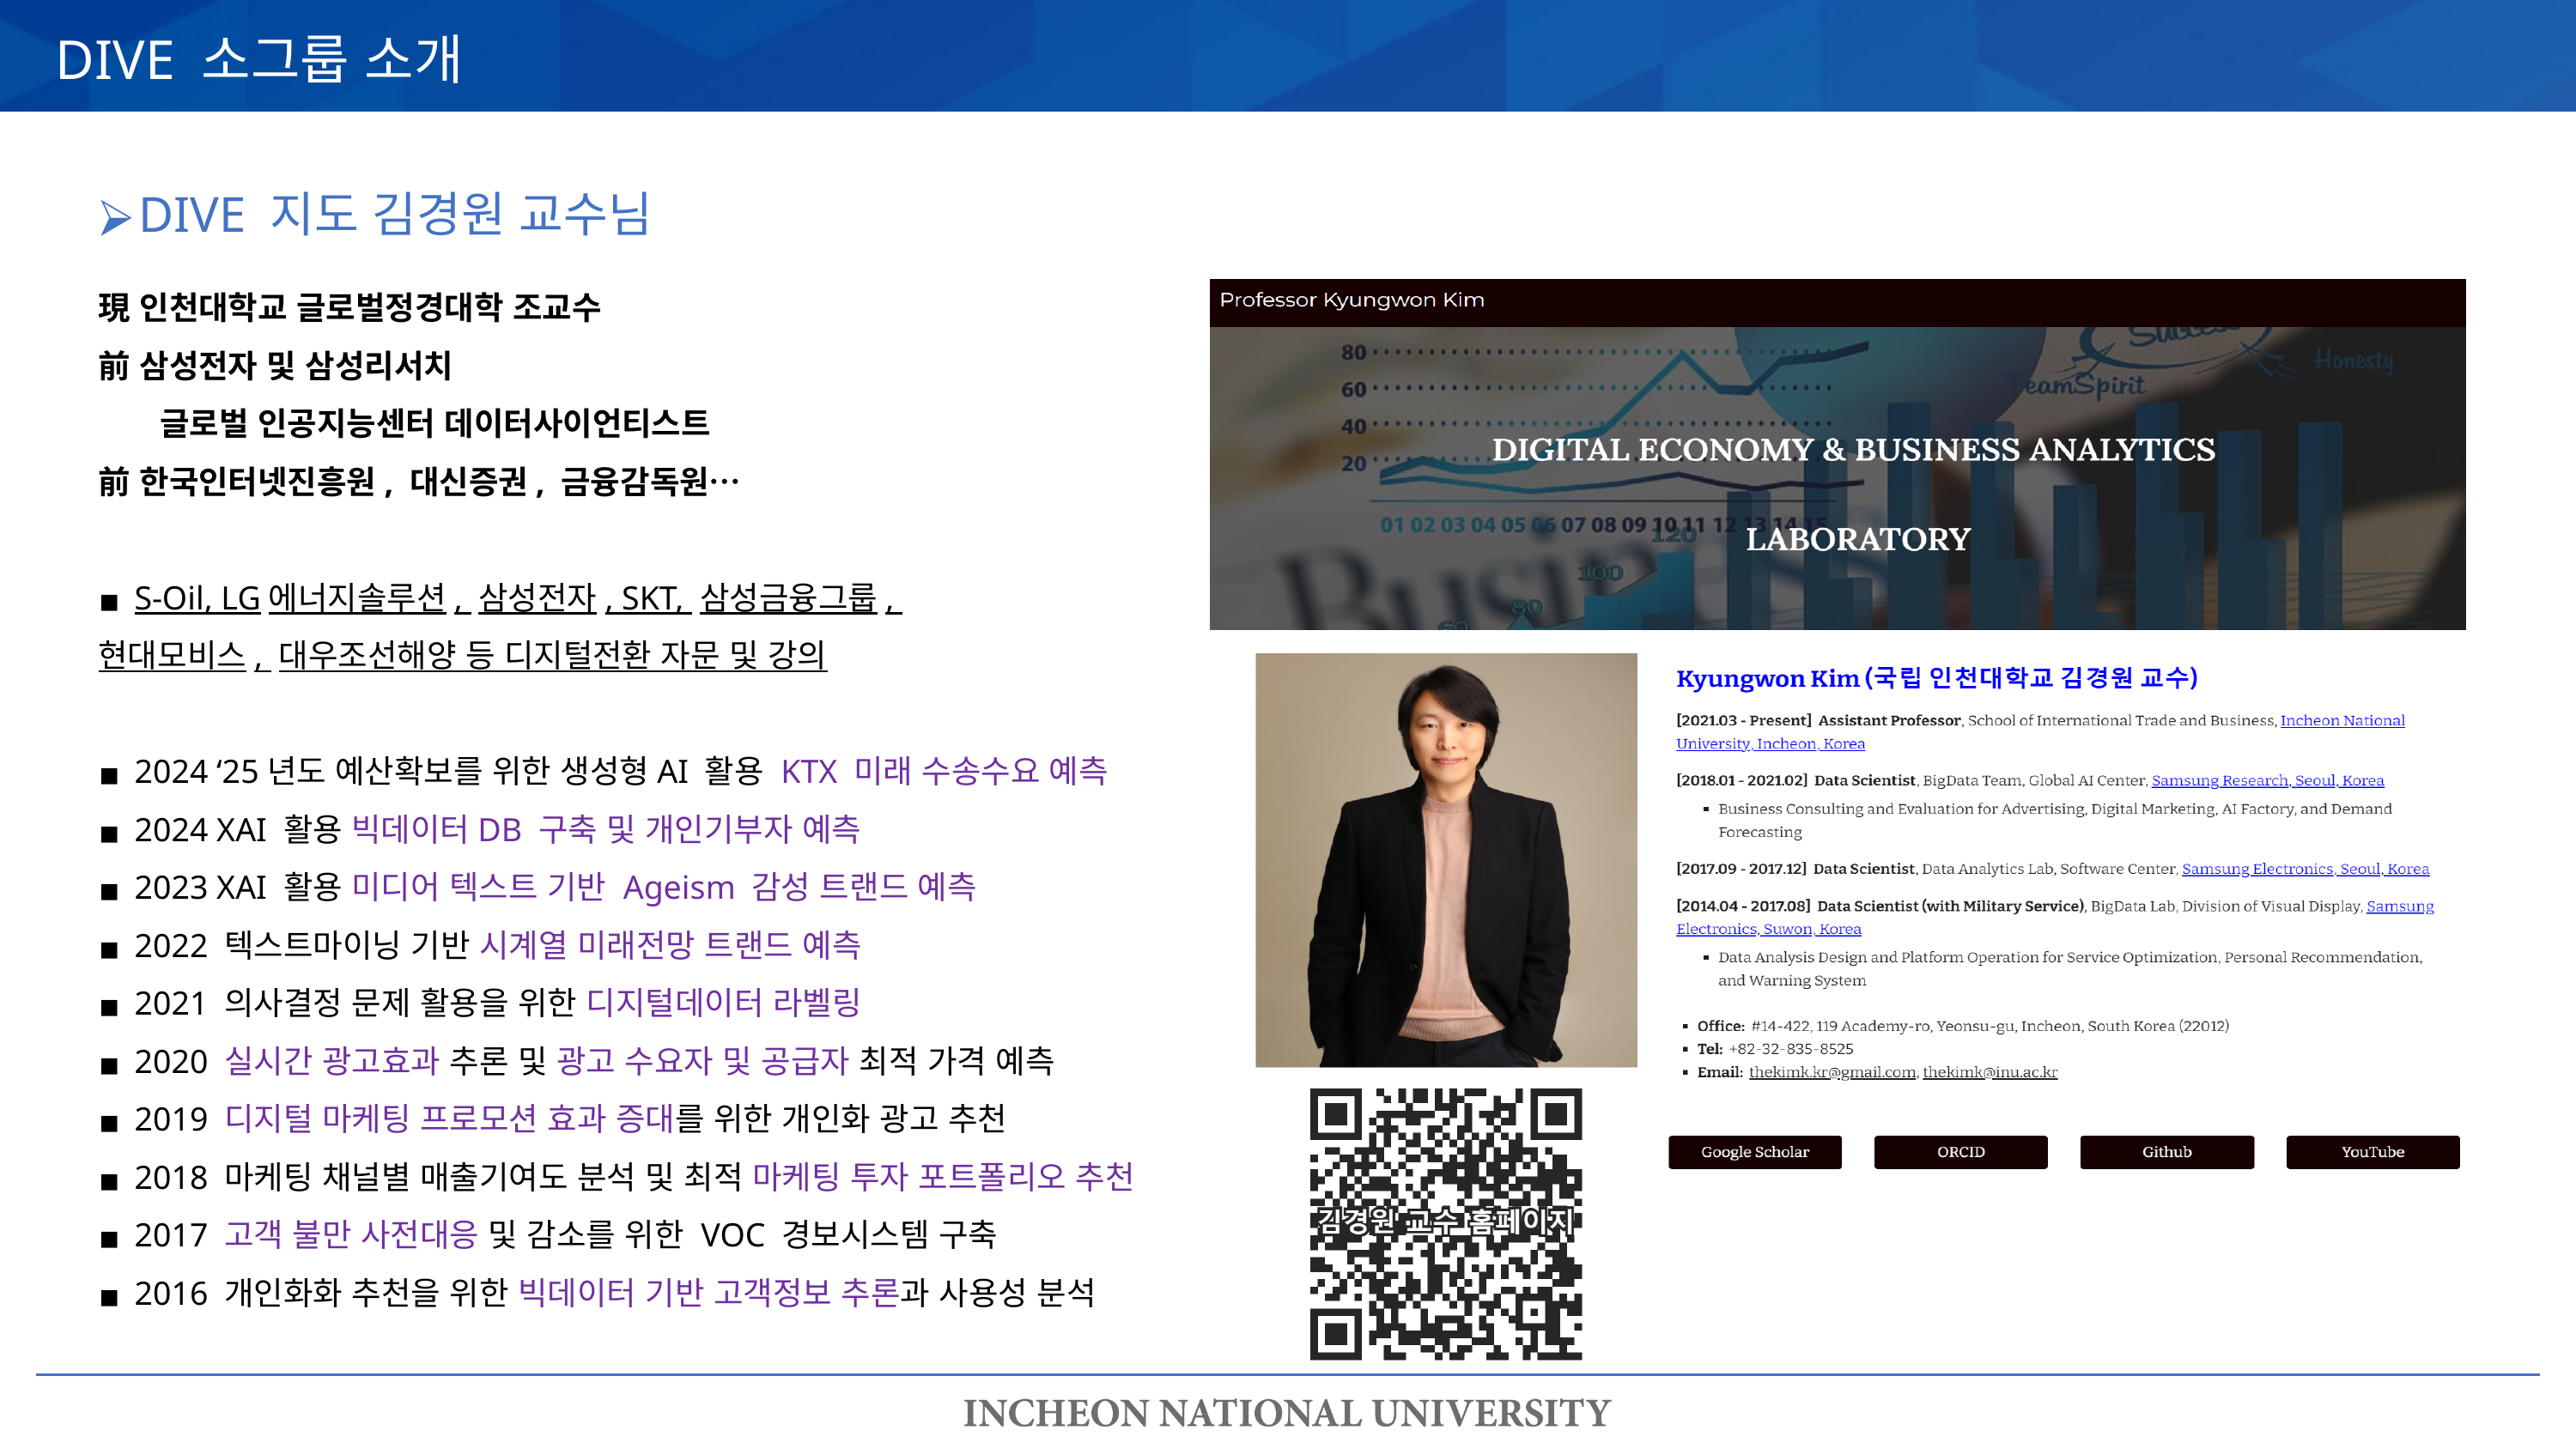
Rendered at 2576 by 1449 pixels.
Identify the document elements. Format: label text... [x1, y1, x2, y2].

picture [1210, 279, 2466, 1364]
picture [0, 0, 2576, 112]
picture [964, 1398, 1612, 1427]
text_box 現 인천대학교 글로벌정경대학 조교수 前 삼성전자 및 삼성리서치 글로벌 인공지능센터 데이터사이언티스트 前 한국인터넷진흥원, 대신증권, 금융감독원… S-Oil, LG에너지솔루션, 삼성전자, SKT, 삼성금융그룹, 현대모비스, 대우조선해양 등 디지털전환 자문 및 강의 2024 ‘25년도 예산확보를 위한 생성형AI 활용 KTX 미래 수송수요 예측 2024 XAI 활용 빅데이터DB 구축 및 개인기부자 예측 2023 XAI 활용 미디어 텍스트 기반 Ageism 감성 트랜드 예측 2022 텍스트마이닝 기반 시계열 미래전망 트랜드 예측 2021 의사결정 문제 활용을 위한 디지털데이터 라벨링 2020 실시간 광고효과 추론 및 광고 수요자 및 공급자 최적 가격 예측 2019 디지털 마케팅 프로모션 효과 증대를 위한 개인화 광고 추천 2018 마케팅 채널별 매출기여도 분석 및 최적 마케팅 투자 포트폴리오 추천 2017 고객 불만 사전대응 및 감소를 위한 VOC 경보시스템 구축 2016 개인화화 추천을 위한 빅데이터 기반 고객정보 추론과 사용성 분석 [79, 259, 1880, 1274]
text_box DIVE 지도 김경원 교수님 [79, 174, 1964, 259]
